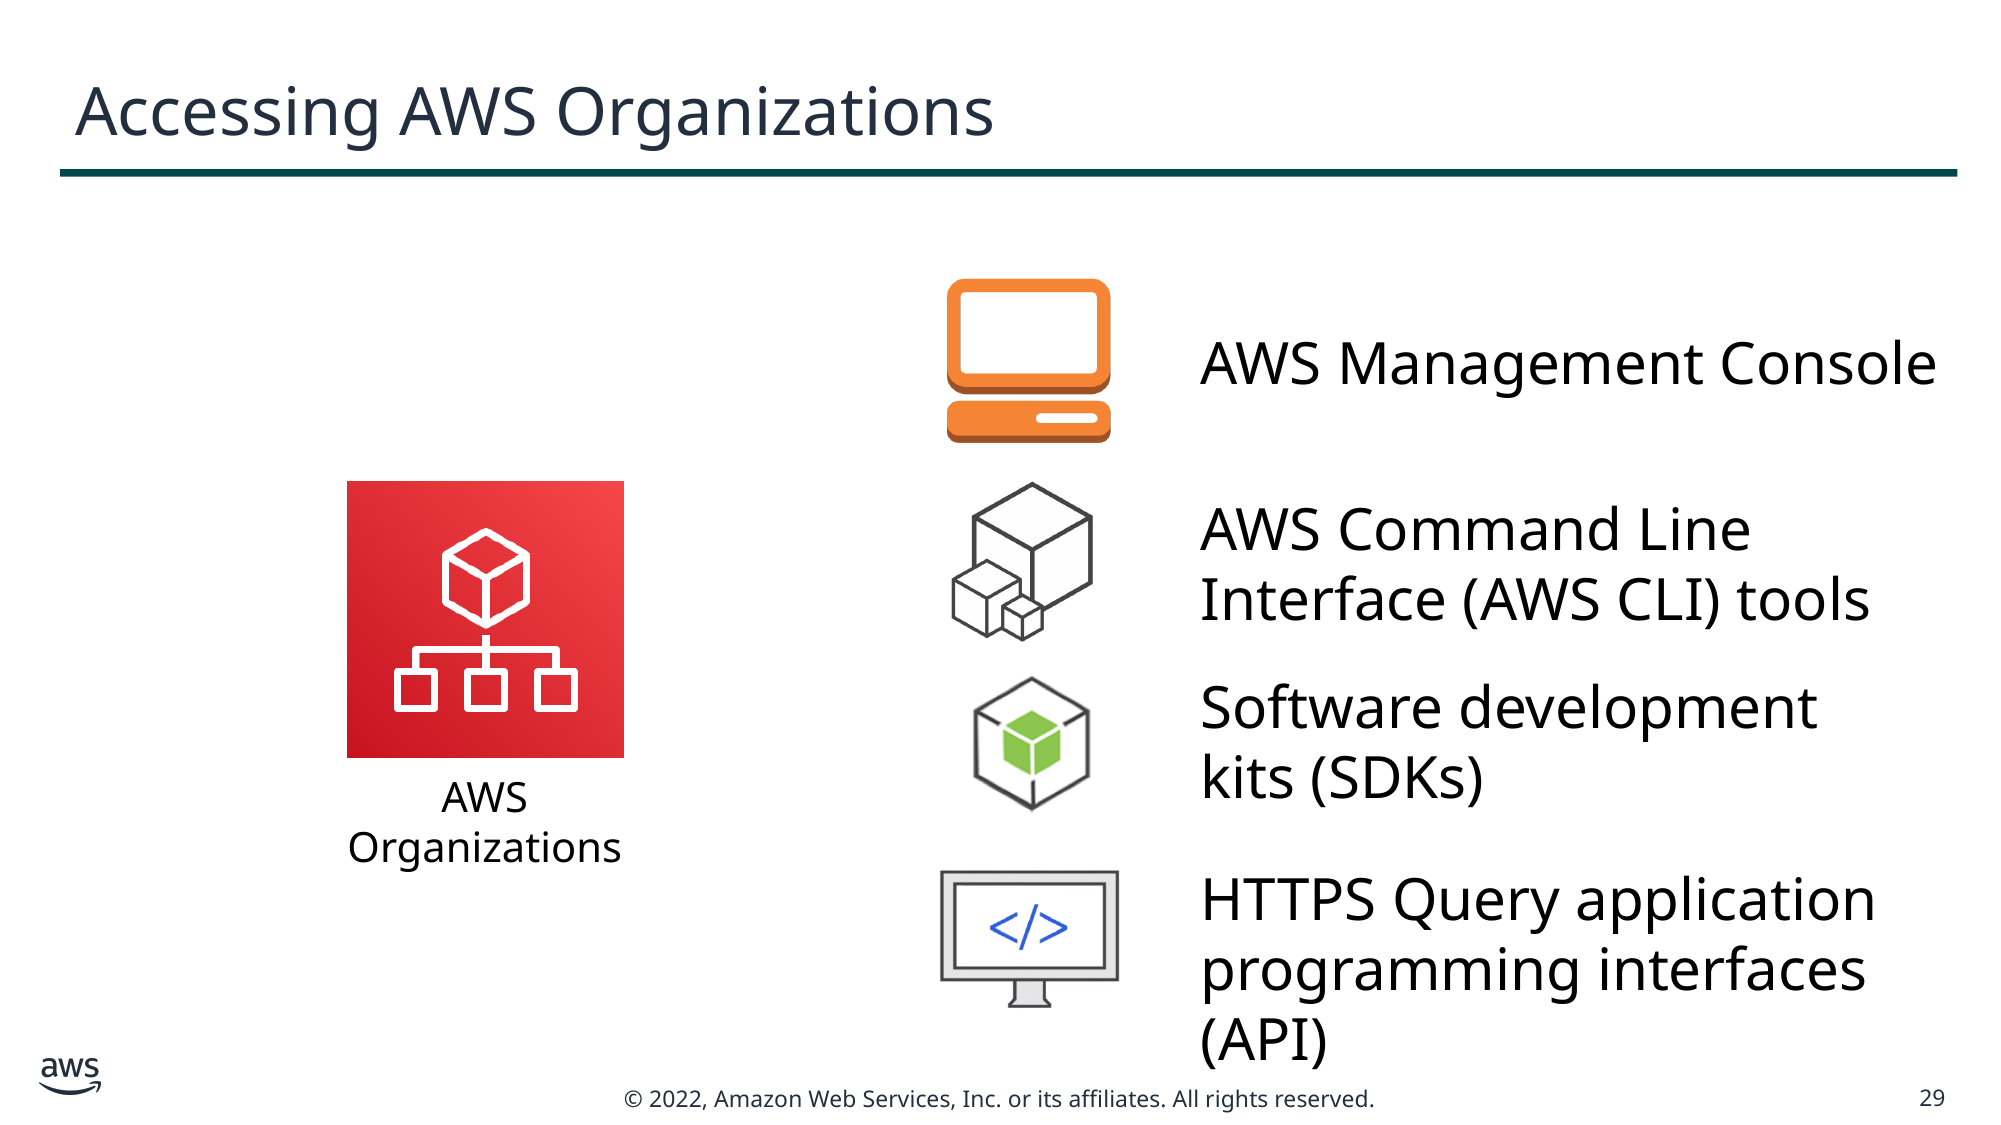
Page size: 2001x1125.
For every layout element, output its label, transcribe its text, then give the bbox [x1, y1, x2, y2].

text_box AWS Management Console [1149, 318, 2000, 404]
picture [347, 481, 624, 758]
picture [39, 1058, 101, 1095]
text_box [930, 278, 1127, 1014]
text_box AWS Organizations [309, 770, 661, 885]
text_box Software development kits (SDKs) [1149, 663, 1917, 818]
slide_number 29 [1881, 1077, 1961, 1121]
text_box AWS Command Line Interface (AWS CLI) tools [1149, 484, 1917, 640]
title Accessing AWS Organizations [60, 49, 1958, 170]
text_box HTTPS Query application programming interfaces (API) [1149, 854, 1957, 1080]
